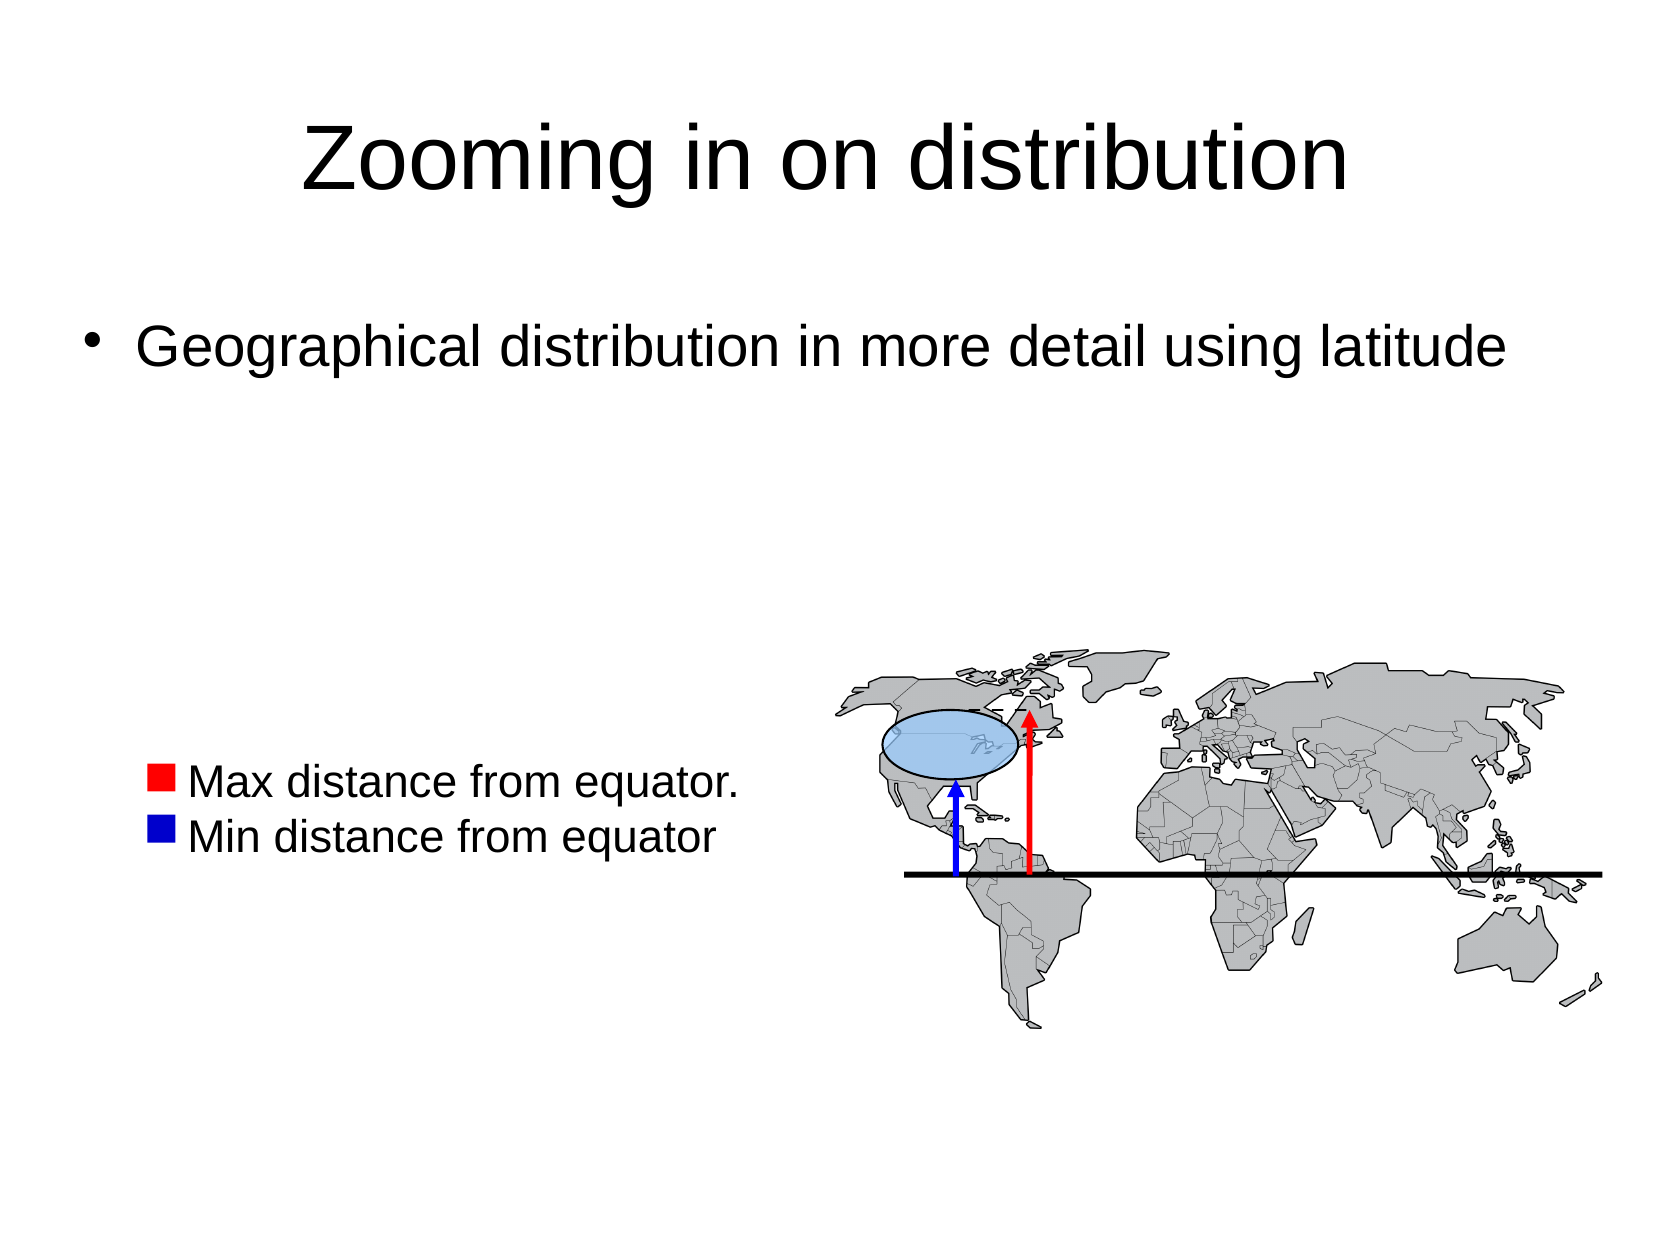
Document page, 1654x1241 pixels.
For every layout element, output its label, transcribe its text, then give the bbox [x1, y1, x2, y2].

picture [807, 631, 1613, 1060]
text_box [147, 814, 176, 843]
text_box Geographical distribution in more detail using latitude [64, 307, 1620, 1235]
text_box [147, 763, 172, 792]
text_box Max distance from equator. Min distance from equator [172, 744, 805, 1067]
text_box Zooming in on distribution [82, 49, 1571, 257]
